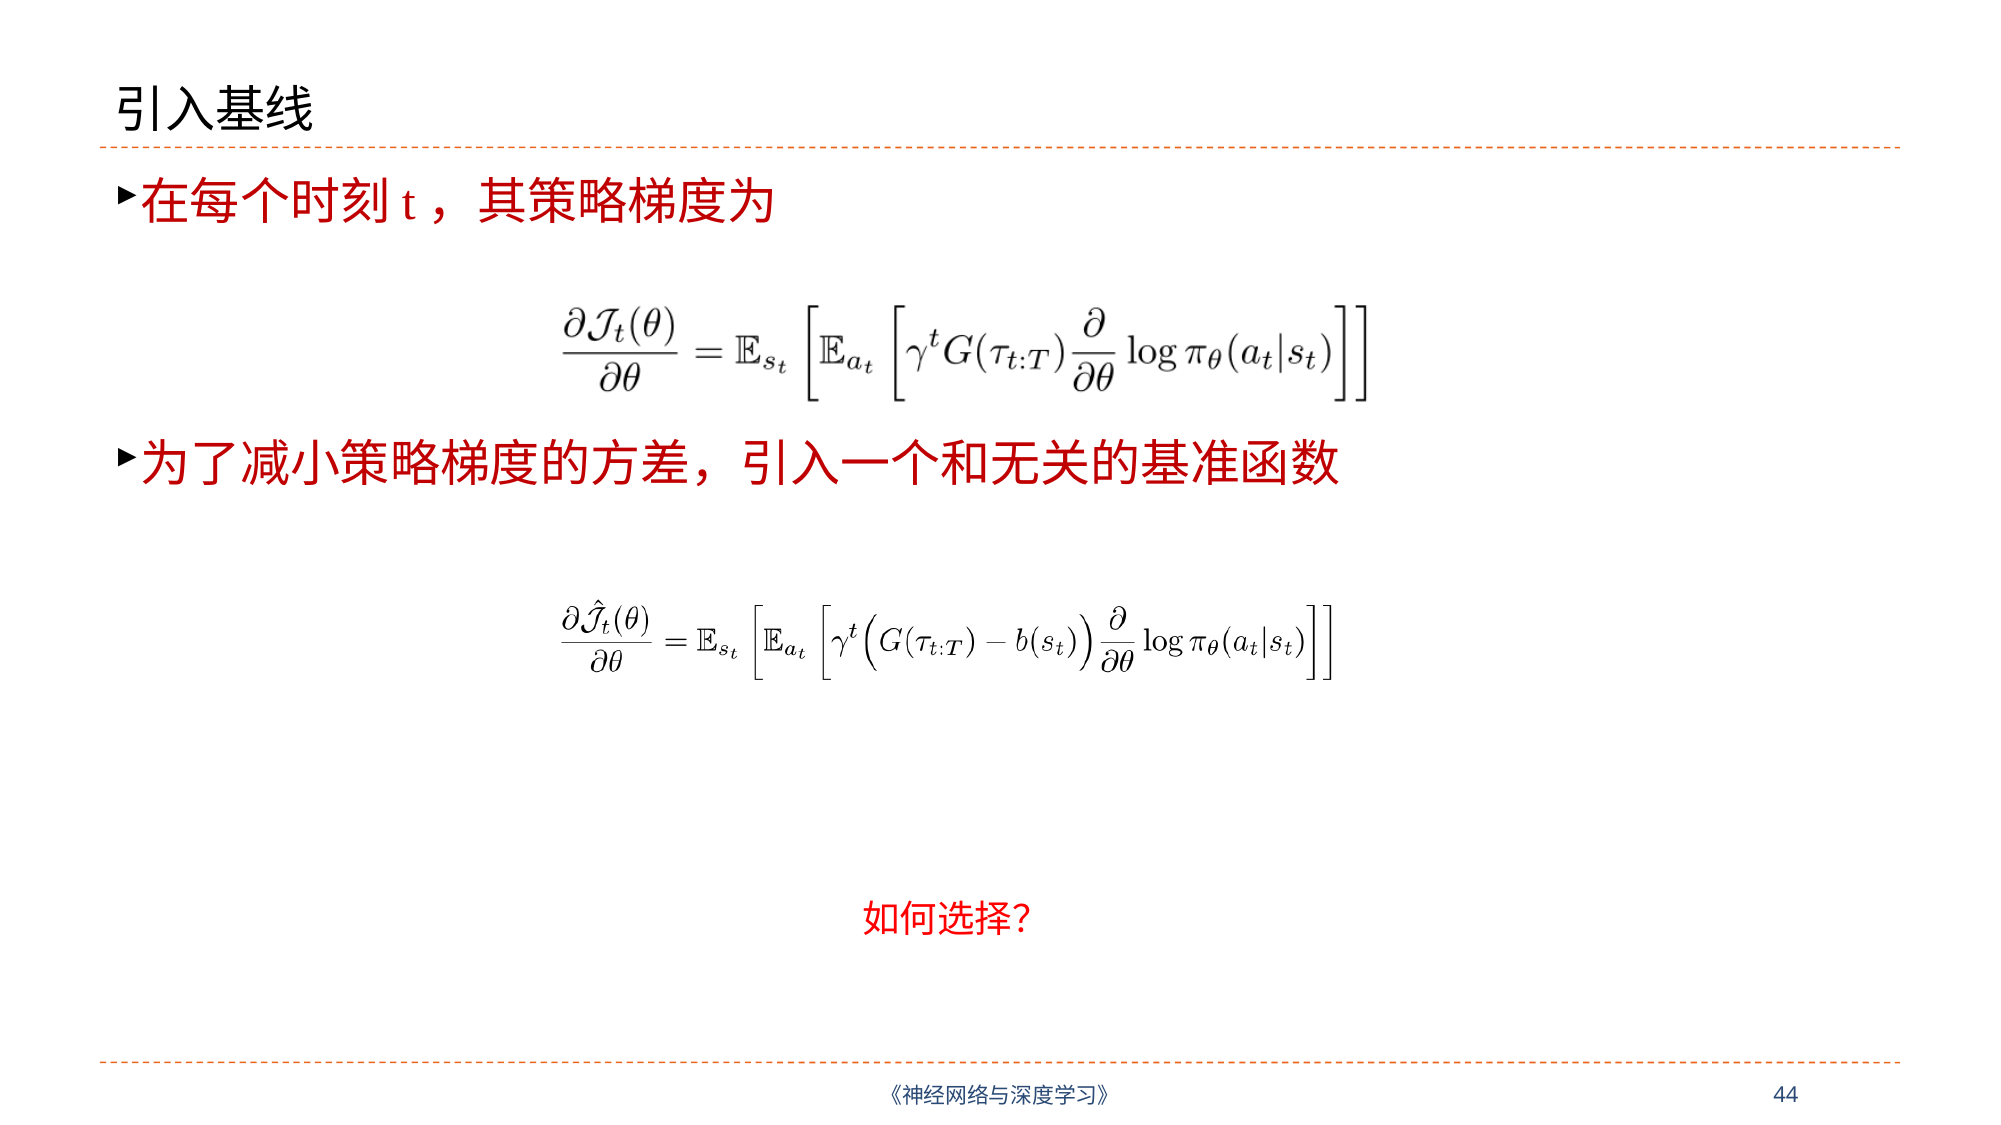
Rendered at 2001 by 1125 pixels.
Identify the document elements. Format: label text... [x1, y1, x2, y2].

picture [553, 587, 1339, 698]
title 引入基线 [99, 24, 1900, 146]
picture [551, 287, 1374, 413]
